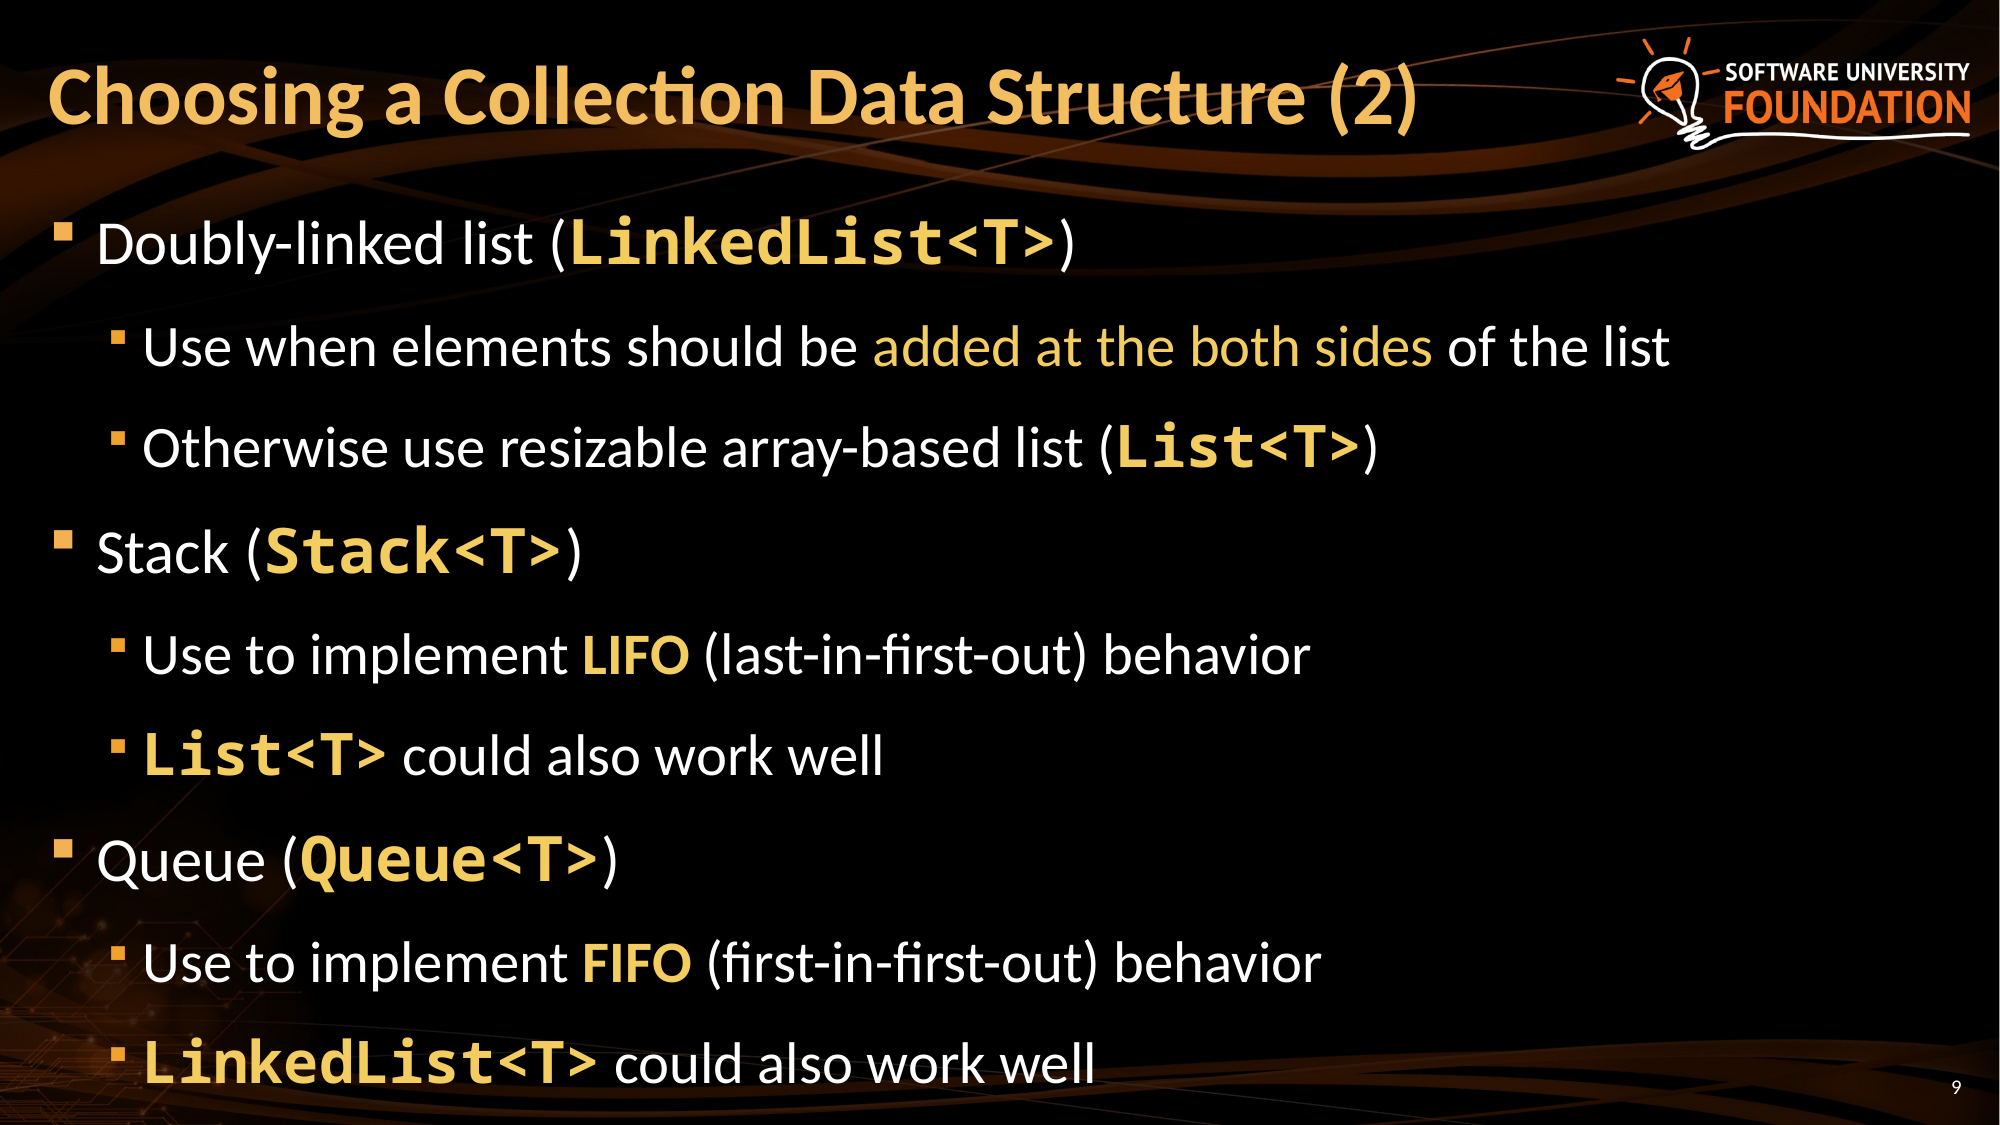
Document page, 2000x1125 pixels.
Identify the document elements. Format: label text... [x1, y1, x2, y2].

list Doubly-linked list (LinkedList<T>) Use when elements should be added at the both sides of the list Otherwise use resizable array-based list (List<T>) Stack (Stack<T>) Use to implement LIFO (last-in-first-out) behavior List<T> could also work well Queue (Queue<T>) Use to implement FIFO (first-in-first-out) behavior LinkedList<T> could also work well [31, 188, 1968, 1103]
title Choosing a Collection Data Structure (2) [30, 6, 1602, 189]
picture [0, 0, 2000, 1125]
